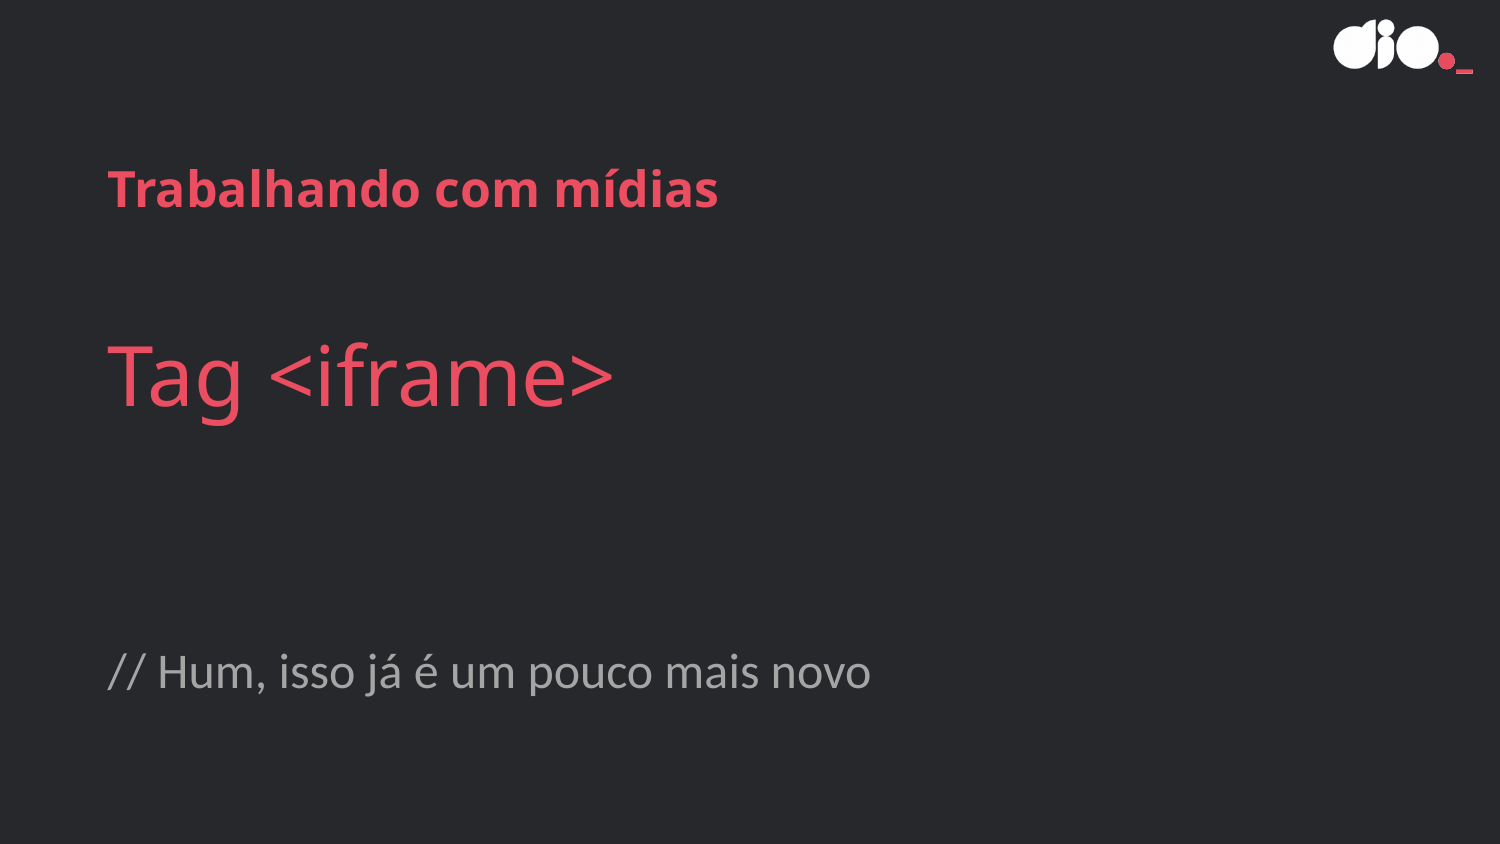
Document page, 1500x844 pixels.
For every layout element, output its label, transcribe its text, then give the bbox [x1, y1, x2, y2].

text_box // Hum, isso já é um pouco mais novo [92, 635, 1309, 701]
text_box Tag <iframe> [92, 292, 1309, 558]
text_box Trabalhando com mídias [92, 142, 1309, 223]
picture [1332, 19, 1474, 75]
